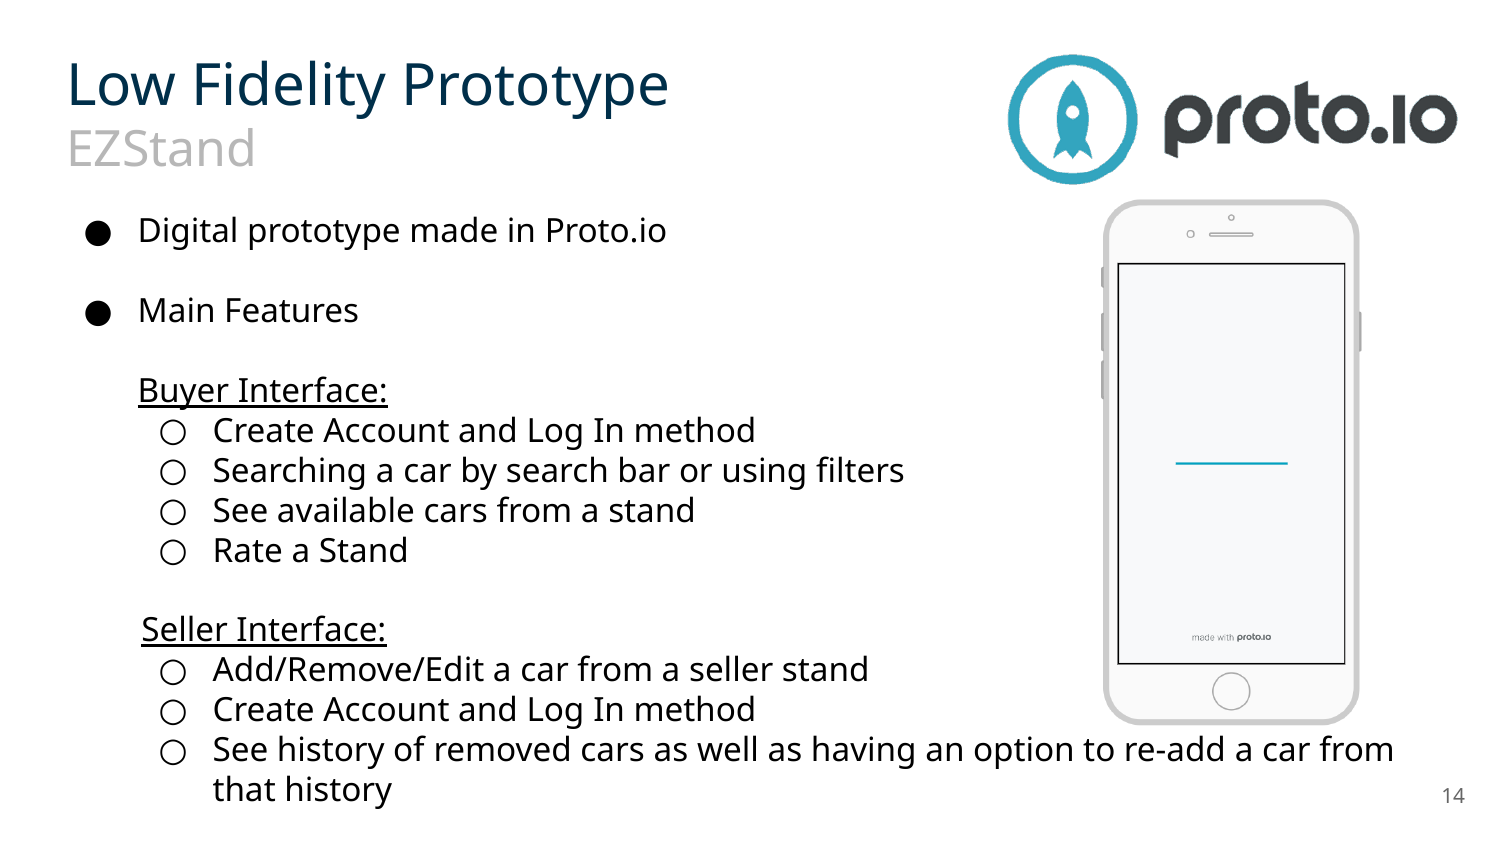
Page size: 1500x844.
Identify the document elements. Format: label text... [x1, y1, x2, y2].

text_box Digital prototype made in Proto.io Main Features Buyer Interface: Create Account and Log In method Searching a car by search bar or using filters See available cars from a stand Rate a Stand Seller Interface: Add/Remove/Edit a car from a seller stand Create Account and Log In method See history of removed cars as well as having an option to re-add a car from that history [47, 194, 1453, 776]
text_box Low Fidelity Prototype EZStand [50, 31, 961, 194]
slide_number ‹#› [1389, 764, 1480, 830]
picture [966, 0, 1500, 735]
